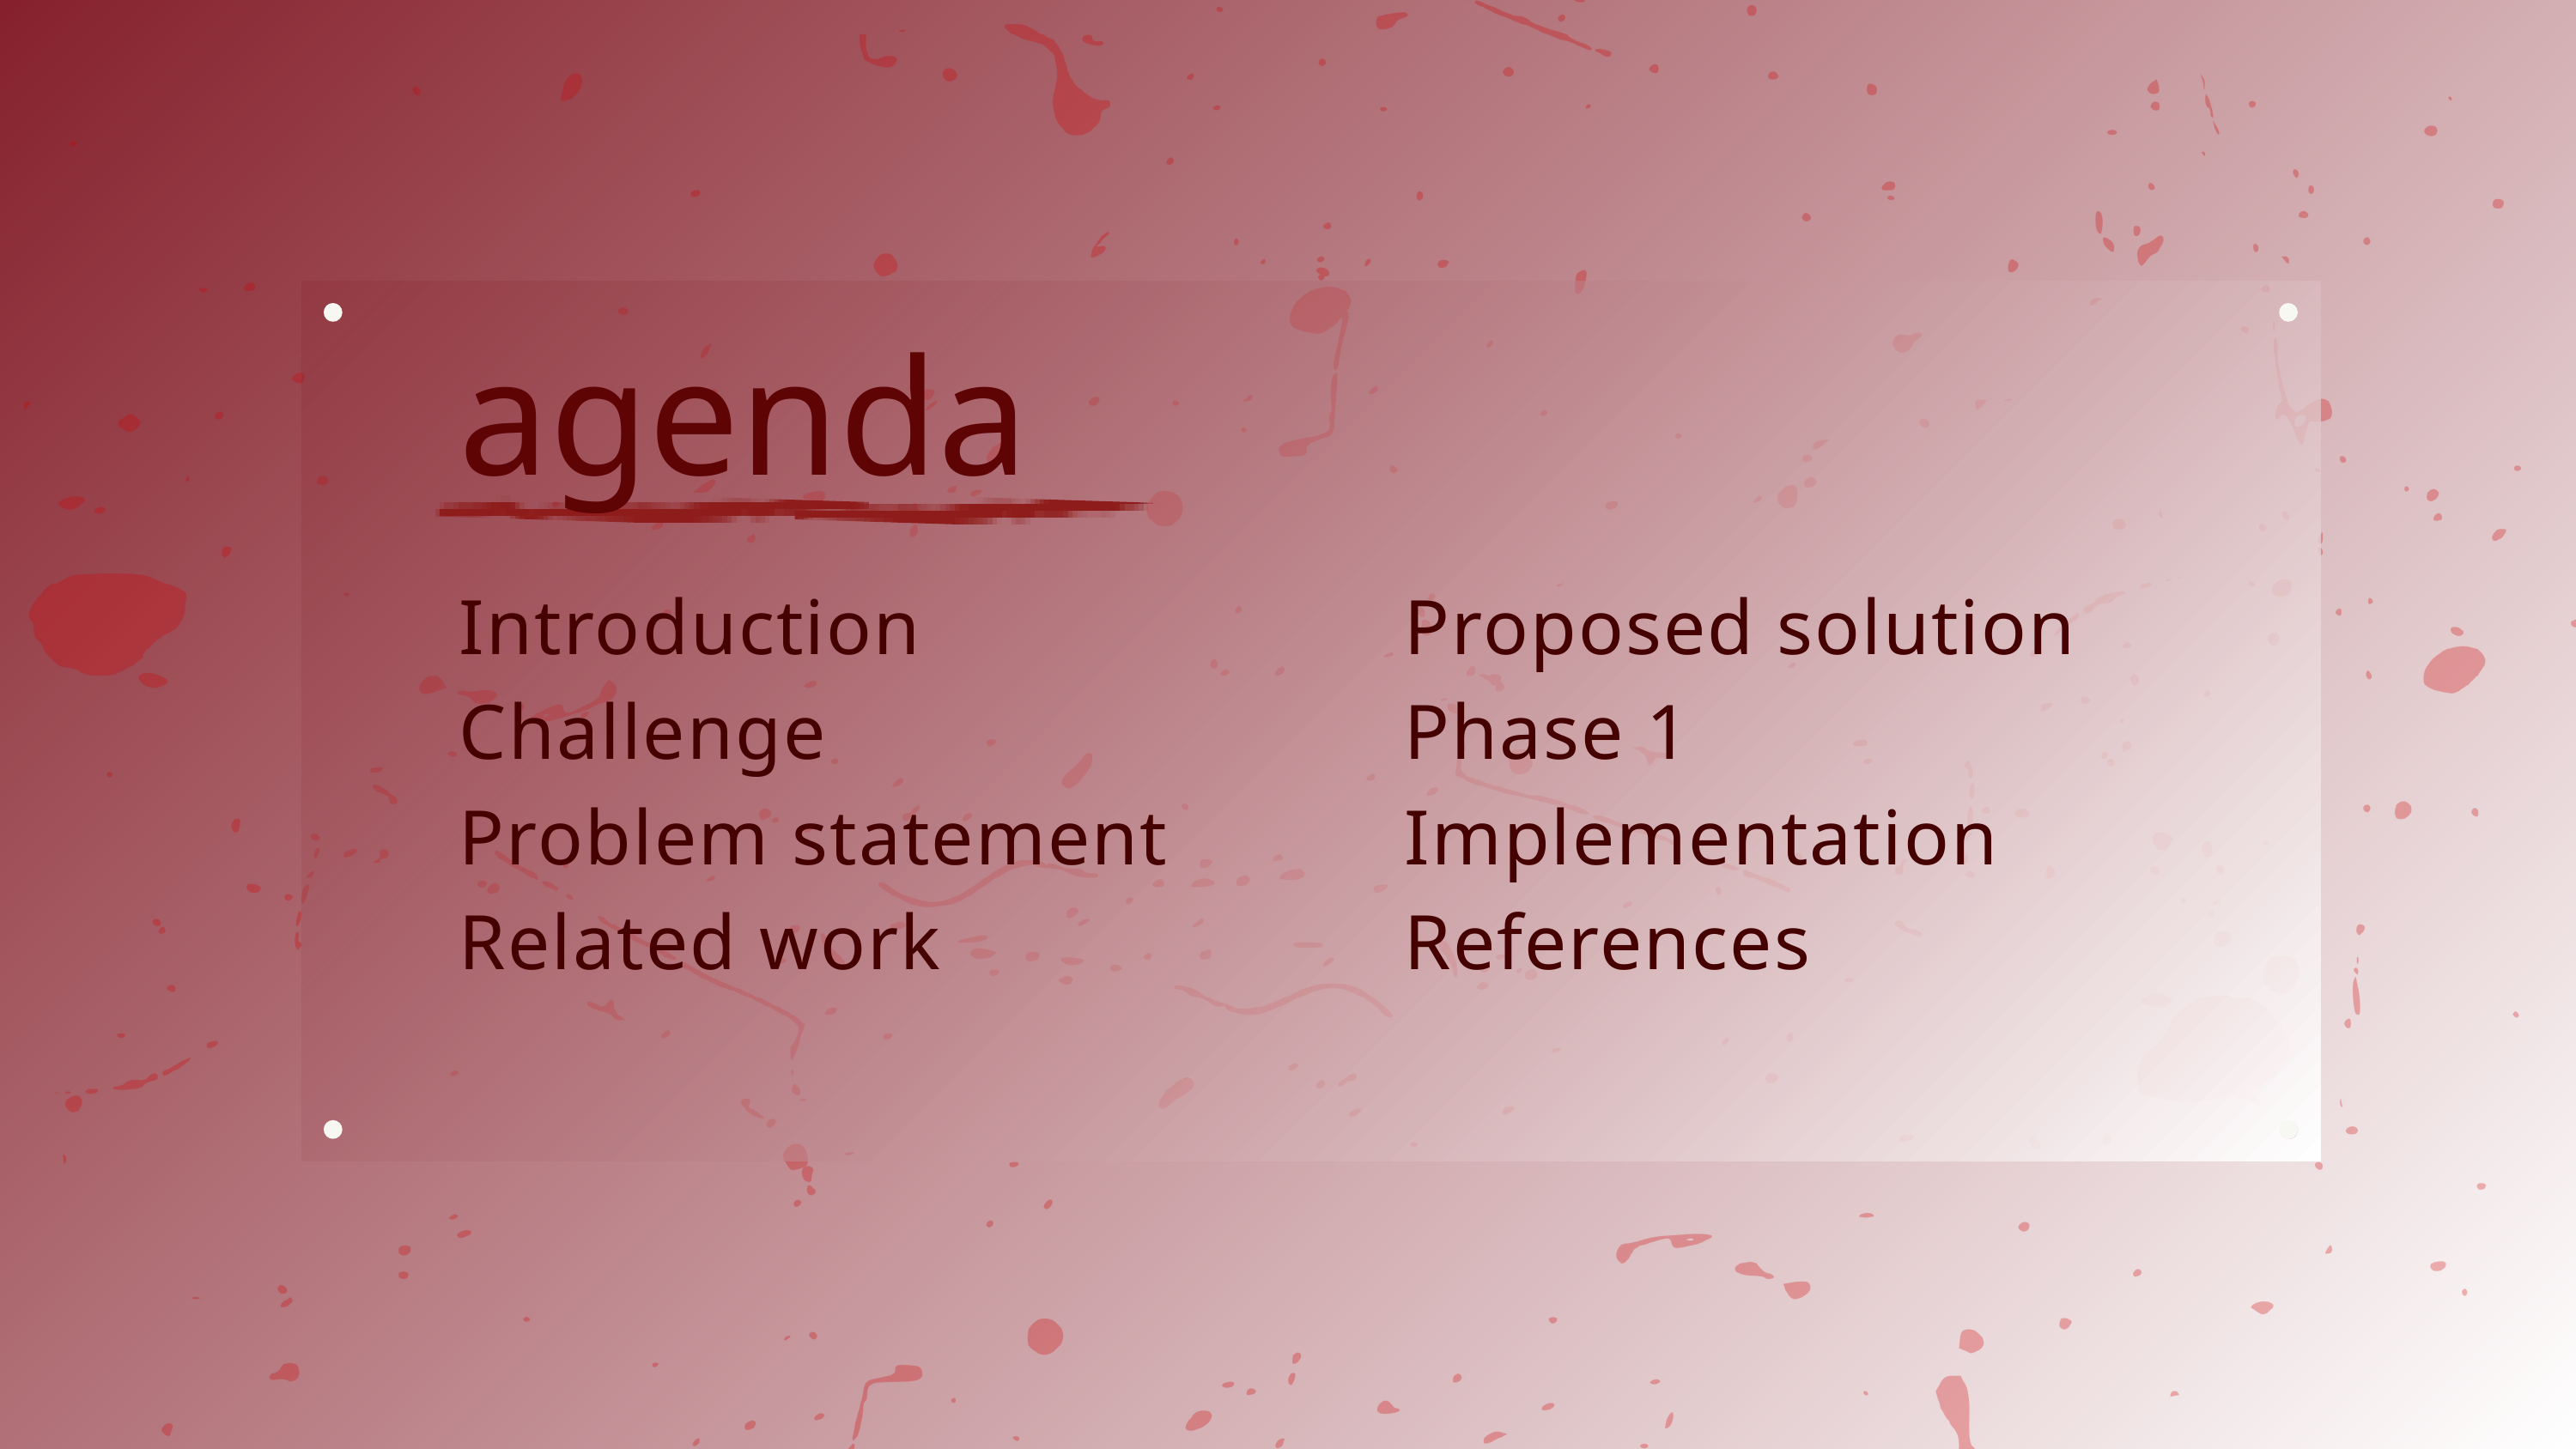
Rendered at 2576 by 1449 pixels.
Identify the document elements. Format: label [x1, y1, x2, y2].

text_box [435, 491, 1158, 528]
text_box [0, 0, 2576, 1449]
text_box [301, 280, 2321, 1161]
